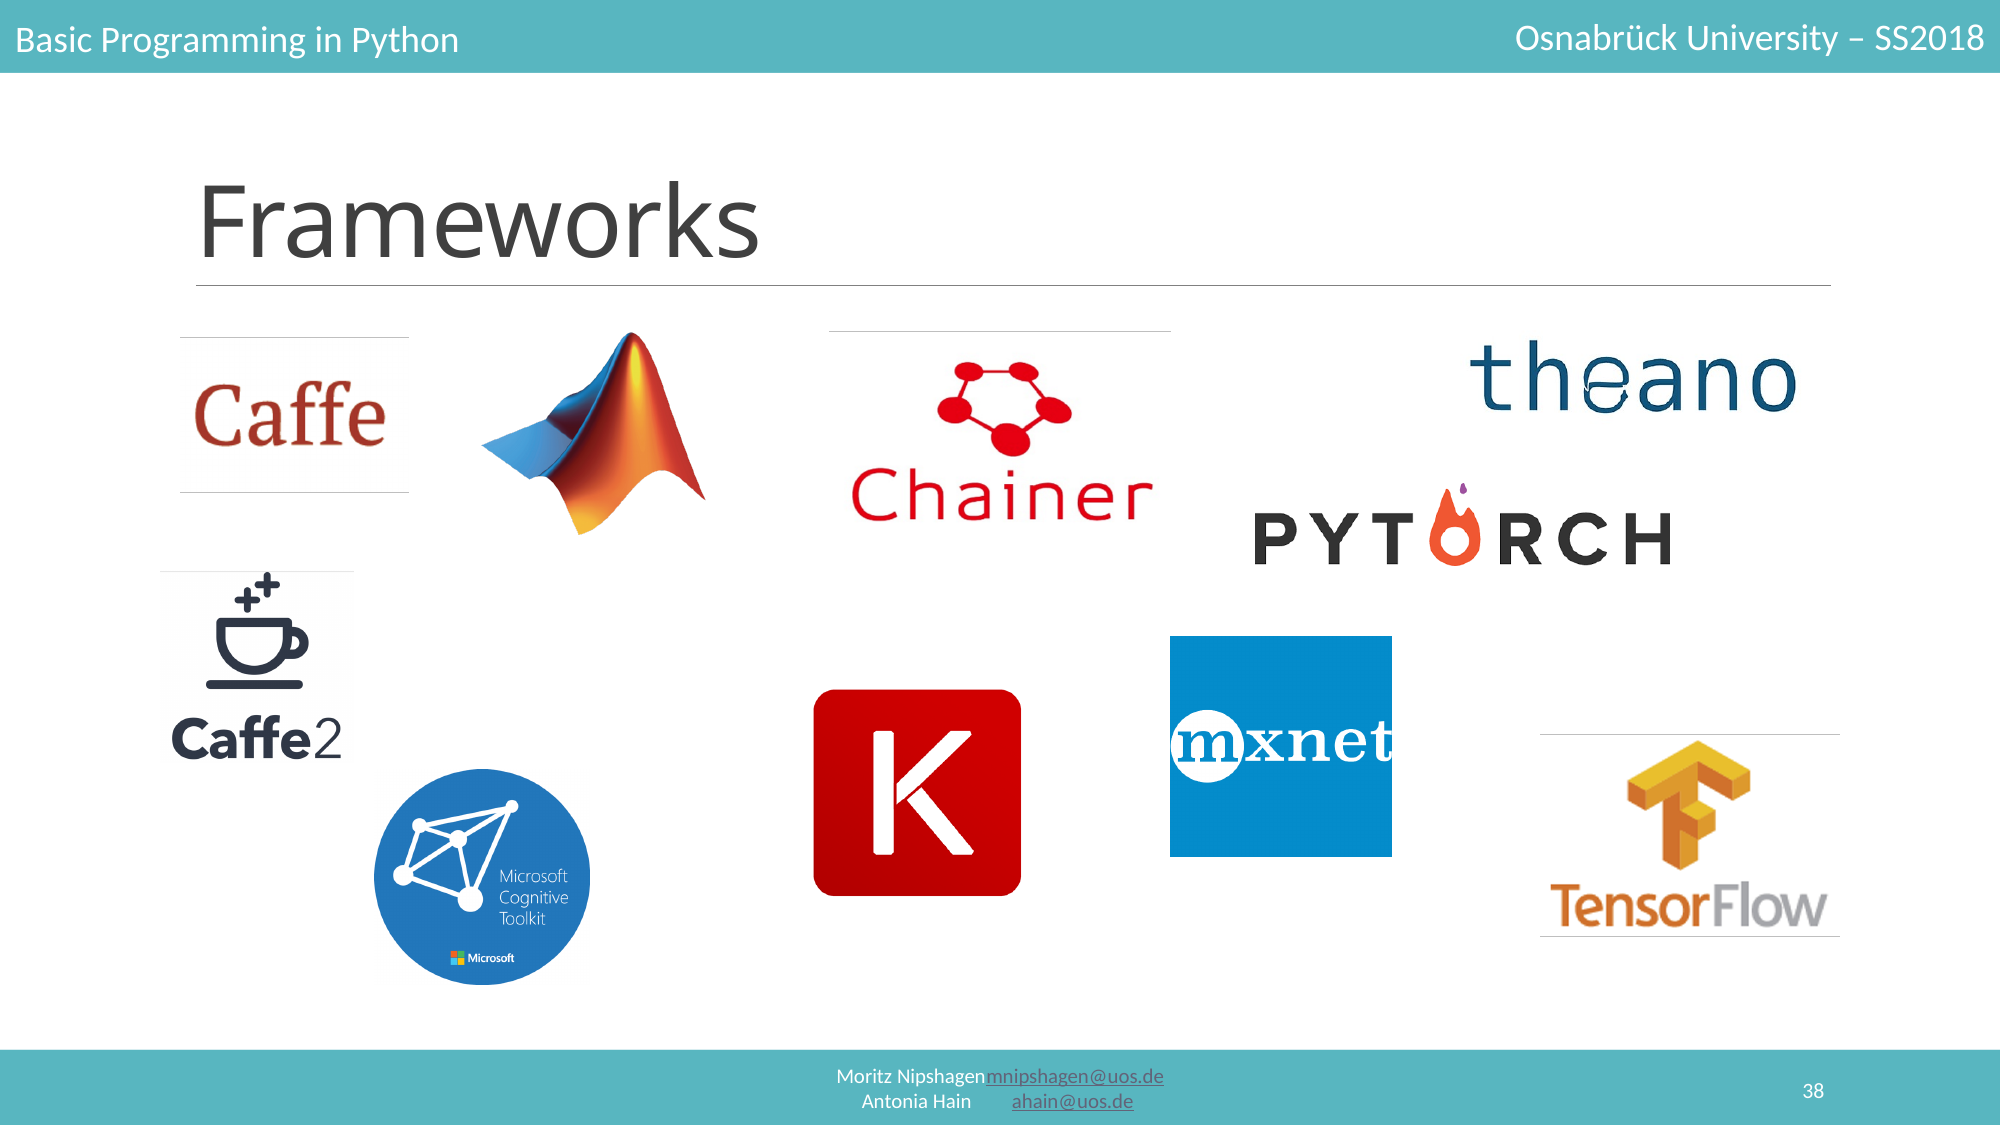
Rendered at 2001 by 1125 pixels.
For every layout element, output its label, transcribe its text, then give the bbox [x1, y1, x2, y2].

picture [1255, 325, 1840, 985]
picture [373, 769, 590, 986]
picture [1335, 730, 1365, 761]
picture [1246, 731, 1283, 760]
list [160, 569, 354, 764]
picture [179, 299, 410, 530]
picture [809, 684, 1025, 901]
picture [1289, 731, 1329, 760]
picture [481, 318, 713, 550]
title Frameworks [180, 162, 1830, 285]
picture [1169, 711, 1243, 782]
slide_number 38 [1624, 1059, 1840, 1120]
picture [828, 262, 1172, 605]
